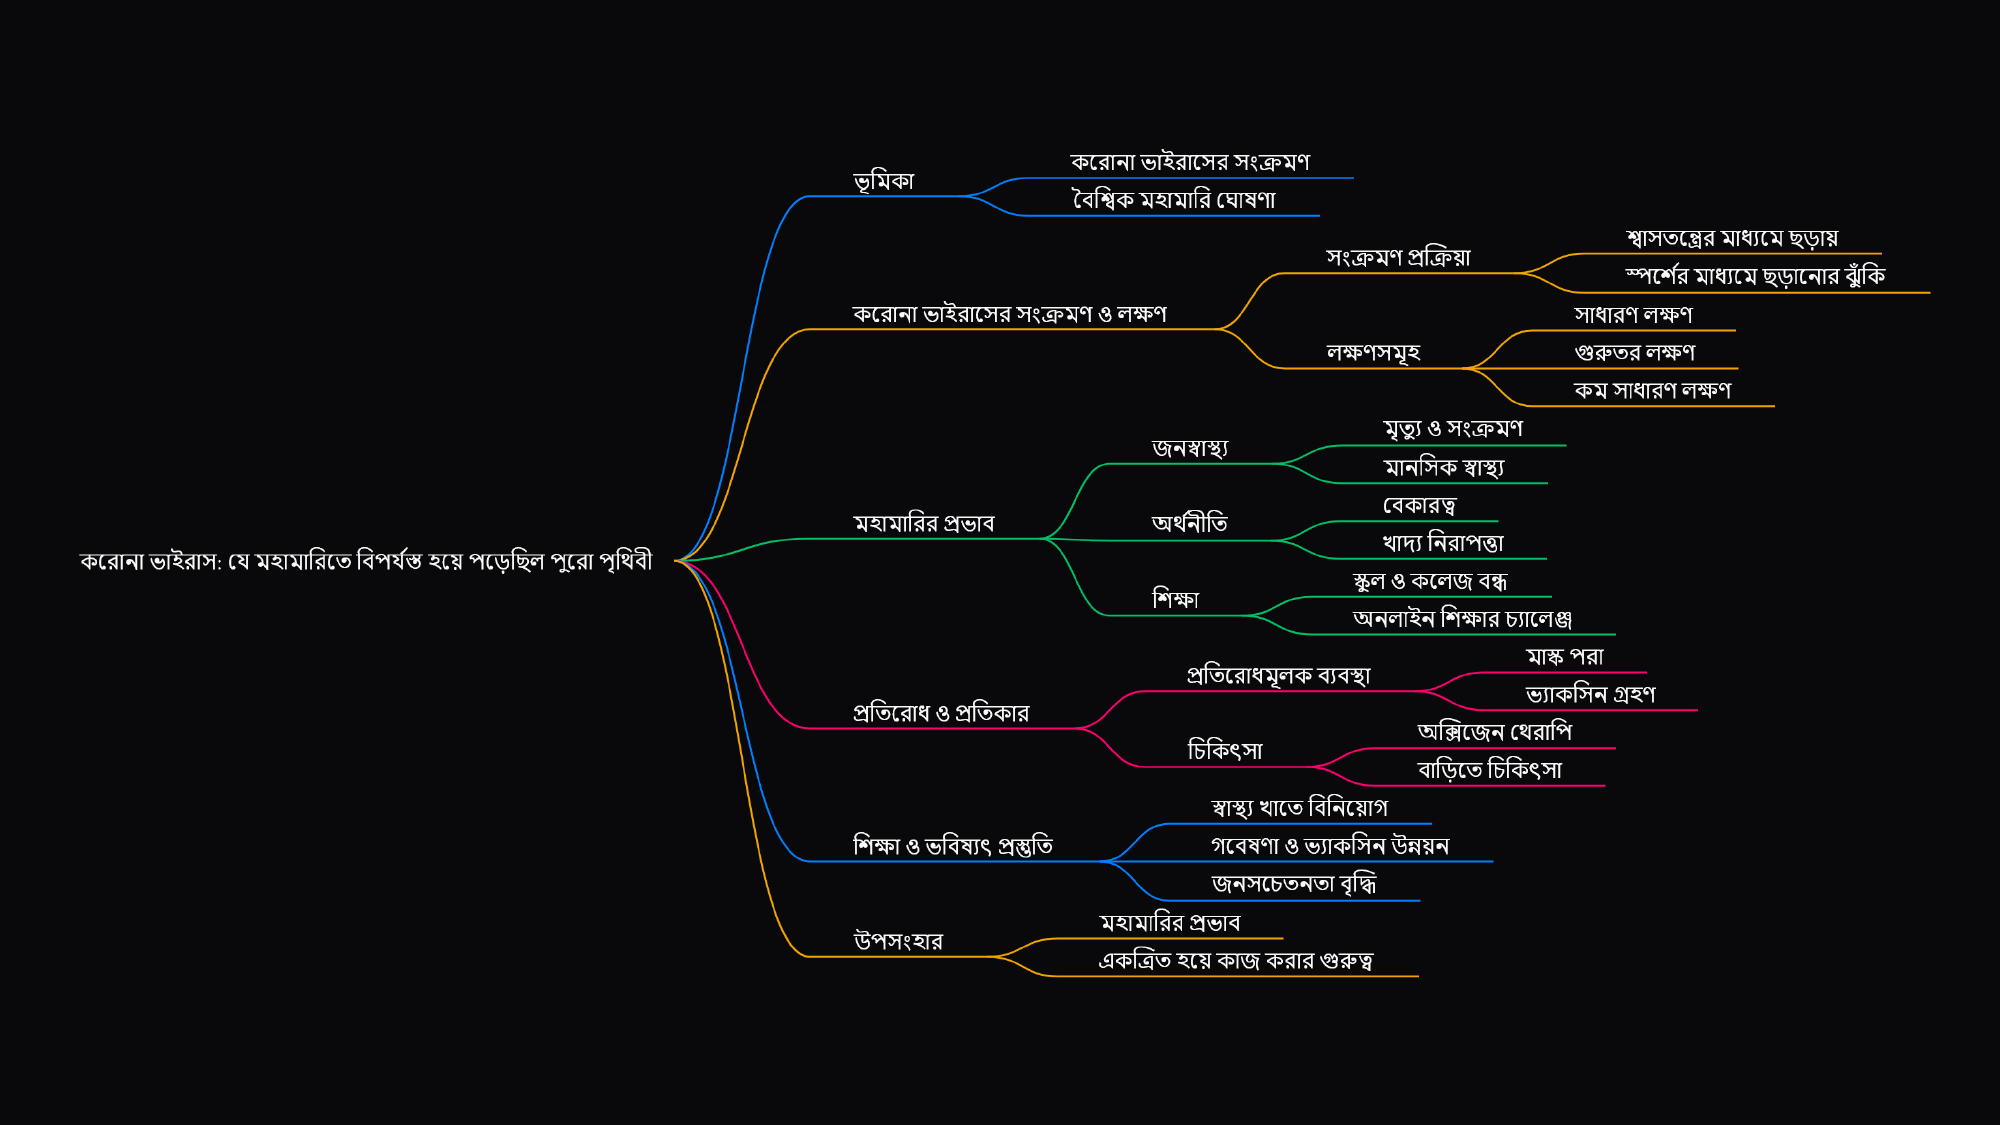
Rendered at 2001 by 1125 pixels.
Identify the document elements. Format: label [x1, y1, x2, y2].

picture [52, 131, 1948, 994]
